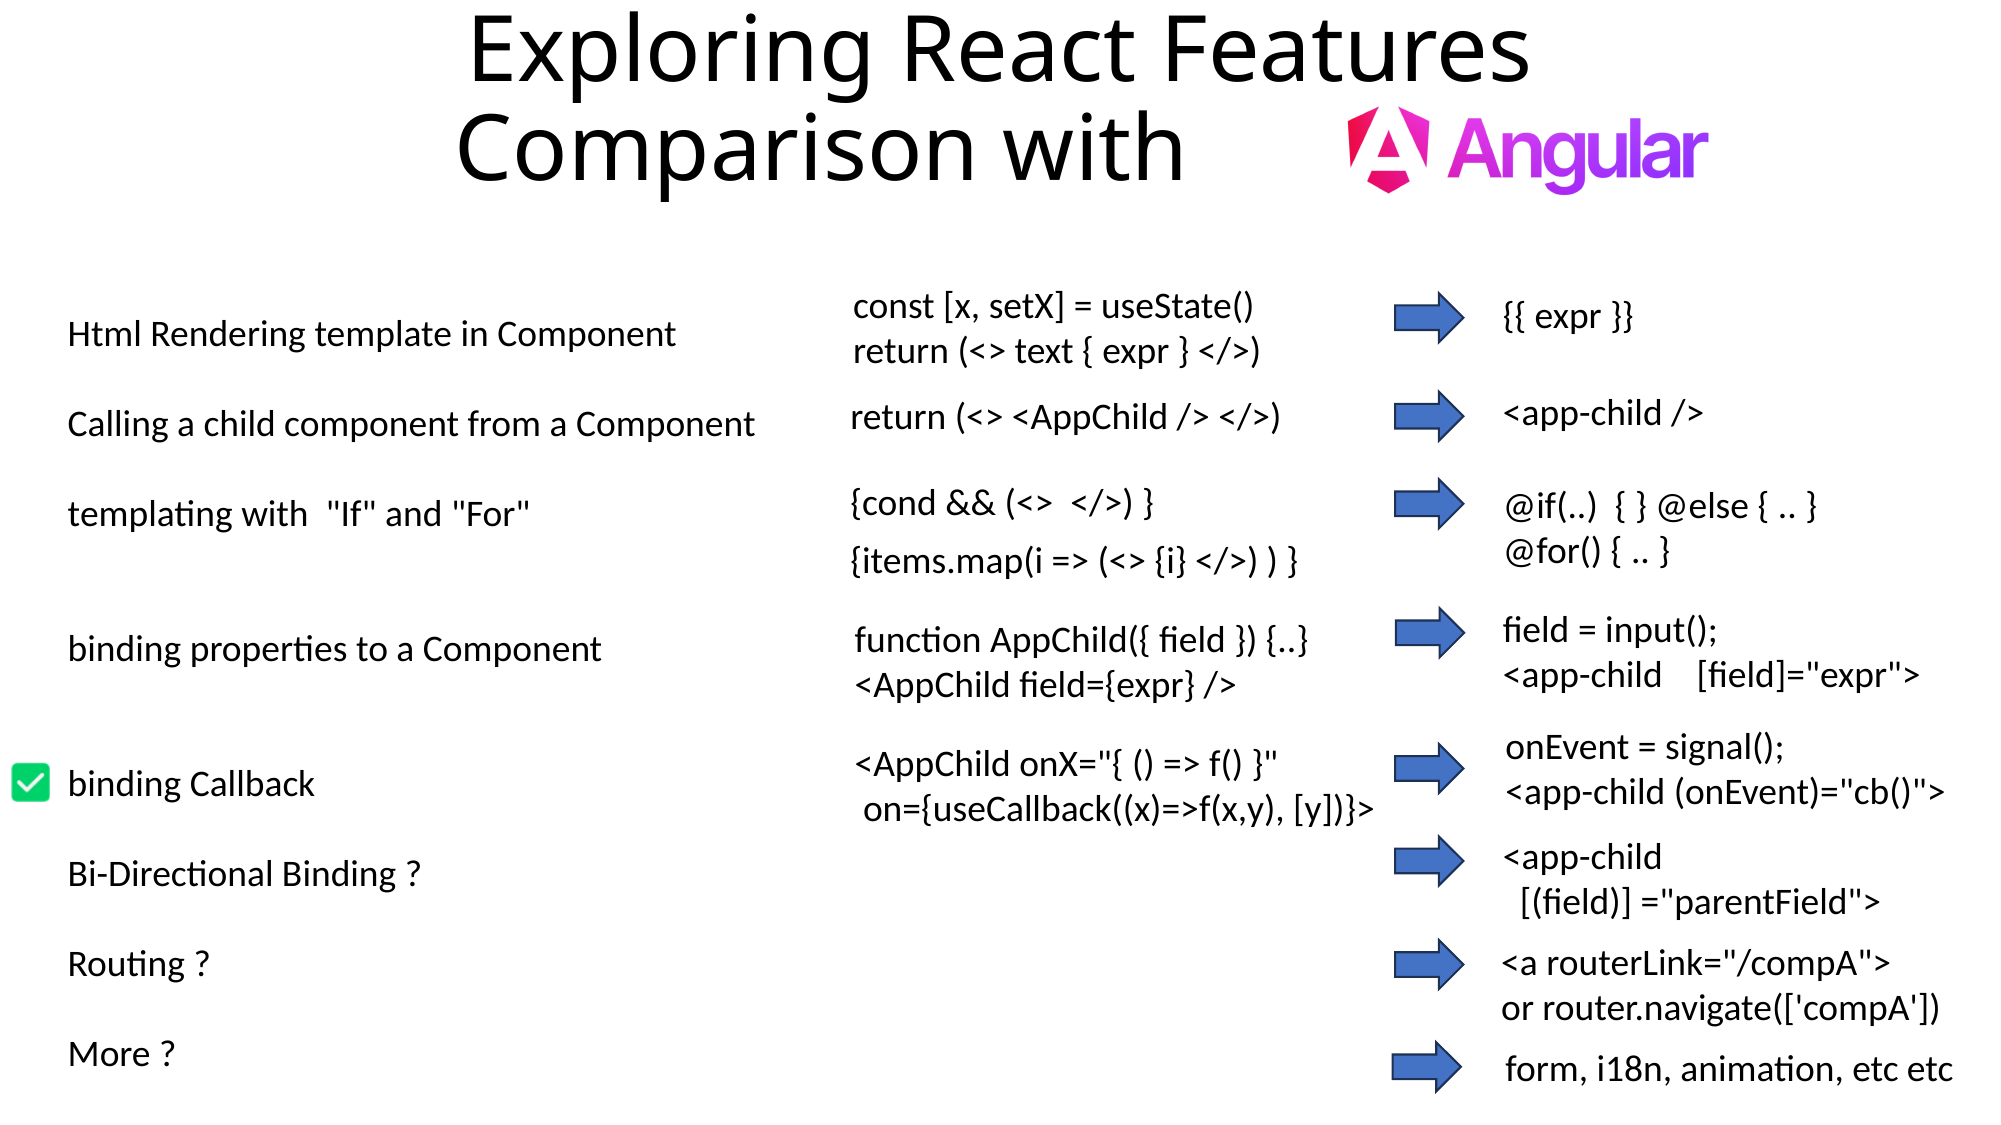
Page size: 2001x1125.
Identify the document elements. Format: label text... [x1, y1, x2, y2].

text_box form, i18n, animation, etc etc [1490, 1036, 1975, 1097]
picture [0, 756, 59, 810]
text_box <app-child /> [1488, 380, 1922, 440]
text_box {items.map(i => (<> {i} </>) ) } [835, 529, 1393, 589]
text_box [1391, 1039, 1463, 1094]
text_box <AppChild onX="{ () => f() }" on={useCallback((x)=>f(x,y), [y])}> [839, 732, 1430, 837]
text_box [1394, 937, 1465, 992]
text_box {{ expr }} [1488, 283, 1922, 344]
text_box return (<> <AppChild /> </>) [835, 385, 1393, 445]
text_box [1394, 833, 1465, 889]
text_box [1397, 605, 1466, 660]
text_box Html Rendering template in Component Calling a child component from a Component templating with "If" and "For" binding properties to a Component binding Callback Bi-Directional Binding ? Routing ? More ? [52, 301, 772, 1082]
text_box {cond && (<> </>) } [835, 470, 1393, 529]
text_box onEvent = signal(); <app-child (onEvent)="cb()"> [1490, 715, 1983, 820]
text_box const [x, setX] = useState() return (<> text { expr } </>) [838, 274, 1396, 379]
text_box [1396, 290, 1465, 345]
text_box [1394, 389, 1465, 444]
text_box [1430, 741, 1465, 796]
text_box field = input(); <app-child [field]="expr"> [1488, 598, 1986, 703]
text_box @if(..) { } @else { .. } @for() { .. } [1488, 473, 1856, 579]
text_box <app-child [(field)] ="parentField"> [1488, 824, 1907, 930]
picture [1337, 101, 1711, 200]
title Exploring React Features Comparison with [137, 0, 1863, 204]
text_box <a routerLink="/compA"> or router.navigate(['compA']) [1486, 930, 1984, 1036]
text_box function AppChild({ field }) {..} <AppChild field={expr} /> [839, 607, 1397, 713]
text_box [1394, 476, 1465, 531]
